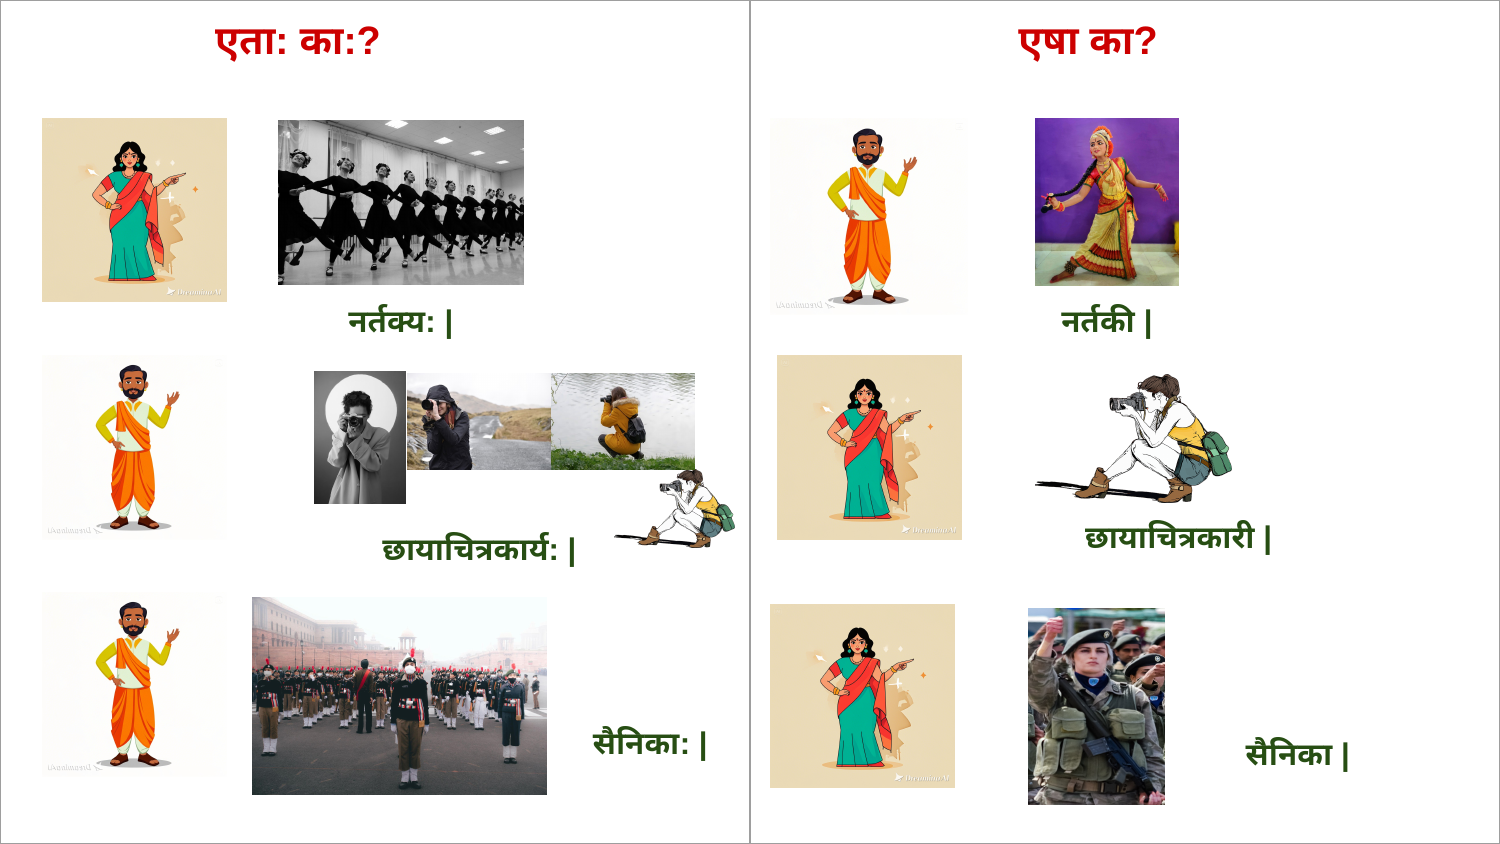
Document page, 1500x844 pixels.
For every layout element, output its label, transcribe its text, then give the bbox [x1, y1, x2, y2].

picture [251, 597, 548, 795]
table_header [751, 1, 1499, 843]
text_box नर्तकी | [1020, 285, 1193, 354]
picture [770, 603, 955, 789]
picture [770, 118, 968, 316]
table_header [1, 1, 749, 843]
picture [1034, 118, 1179, 286]
text_box एषा का? [973, 0, 1203, 78]
text_box सैनिका | [1178, 719, 1417, 787]
text_box सैनिका: | [558, 708, 743, 776]
picture [277, 119, 524, 285]
picture [1028, 608, 1166, 806]
picture [1034, 374, 1232, 503]
picture [407, 373, 735, 549]
picture [42, 592, 227, 777]
text_box एता: का:? [188, 0, 408, 78]
picture [42, 355, 227, 540]
picture [42, 118, 227, 303]
picture [314, 371, 406, 505]
text_box छायाचित्रकारी | [1059, 502, 1298, 571]
picture [777, 355, 962, 540]
text_box नर्तक्य: | [314, 294, 488, 354]
text_box छायाचित्रकार्य: | [360, 514, 599, 582]
